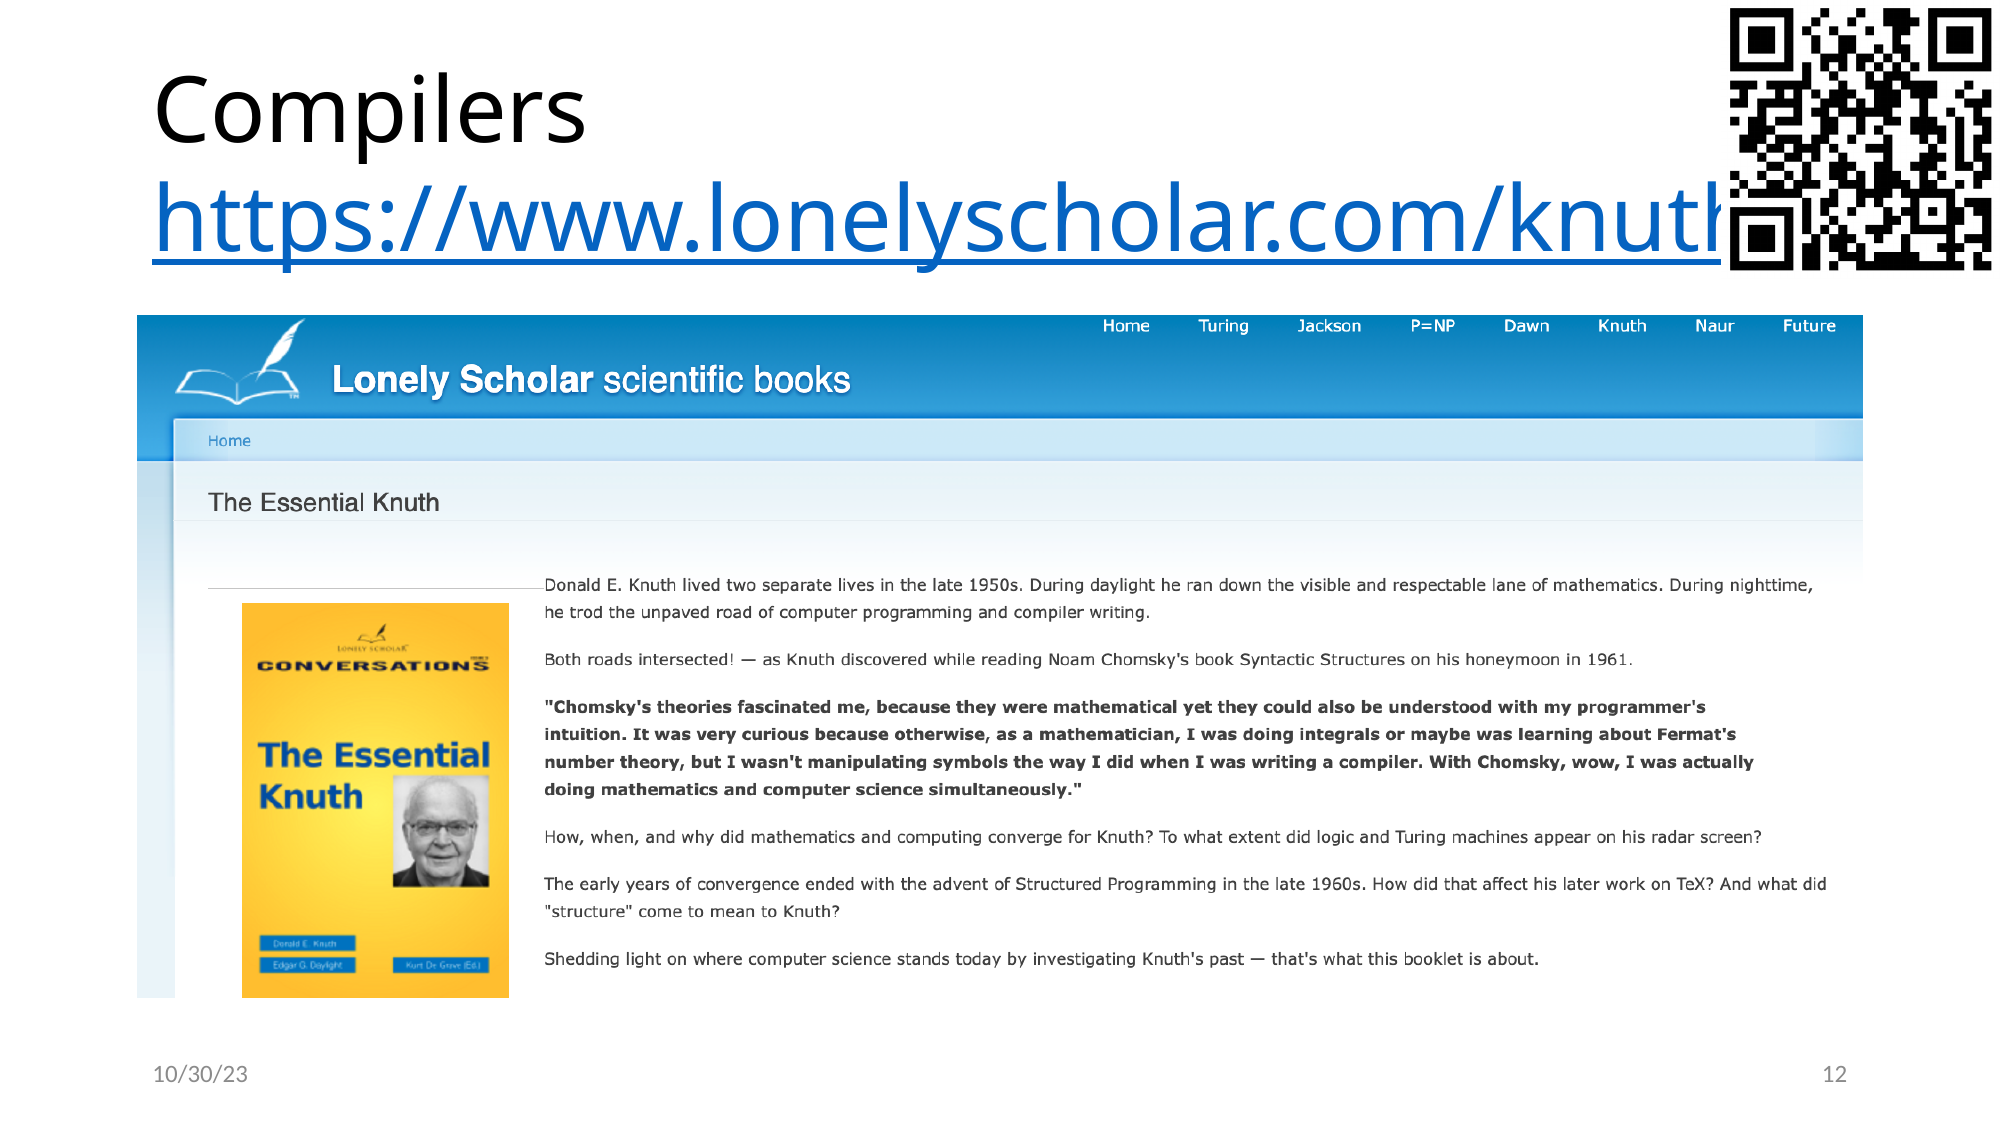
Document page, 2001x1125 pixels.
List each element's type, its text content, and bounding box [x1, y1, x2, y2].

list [137, 315, 1863, 998]
picture [1721, 0, 2000, 279]
slide_number 12 [1412, 1042, 1863, 1103]
title Compilers https://www.lonelyscholar.com/knuth [137, 59, 1721, 278]
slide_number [137, 1042, 588, 1103]
